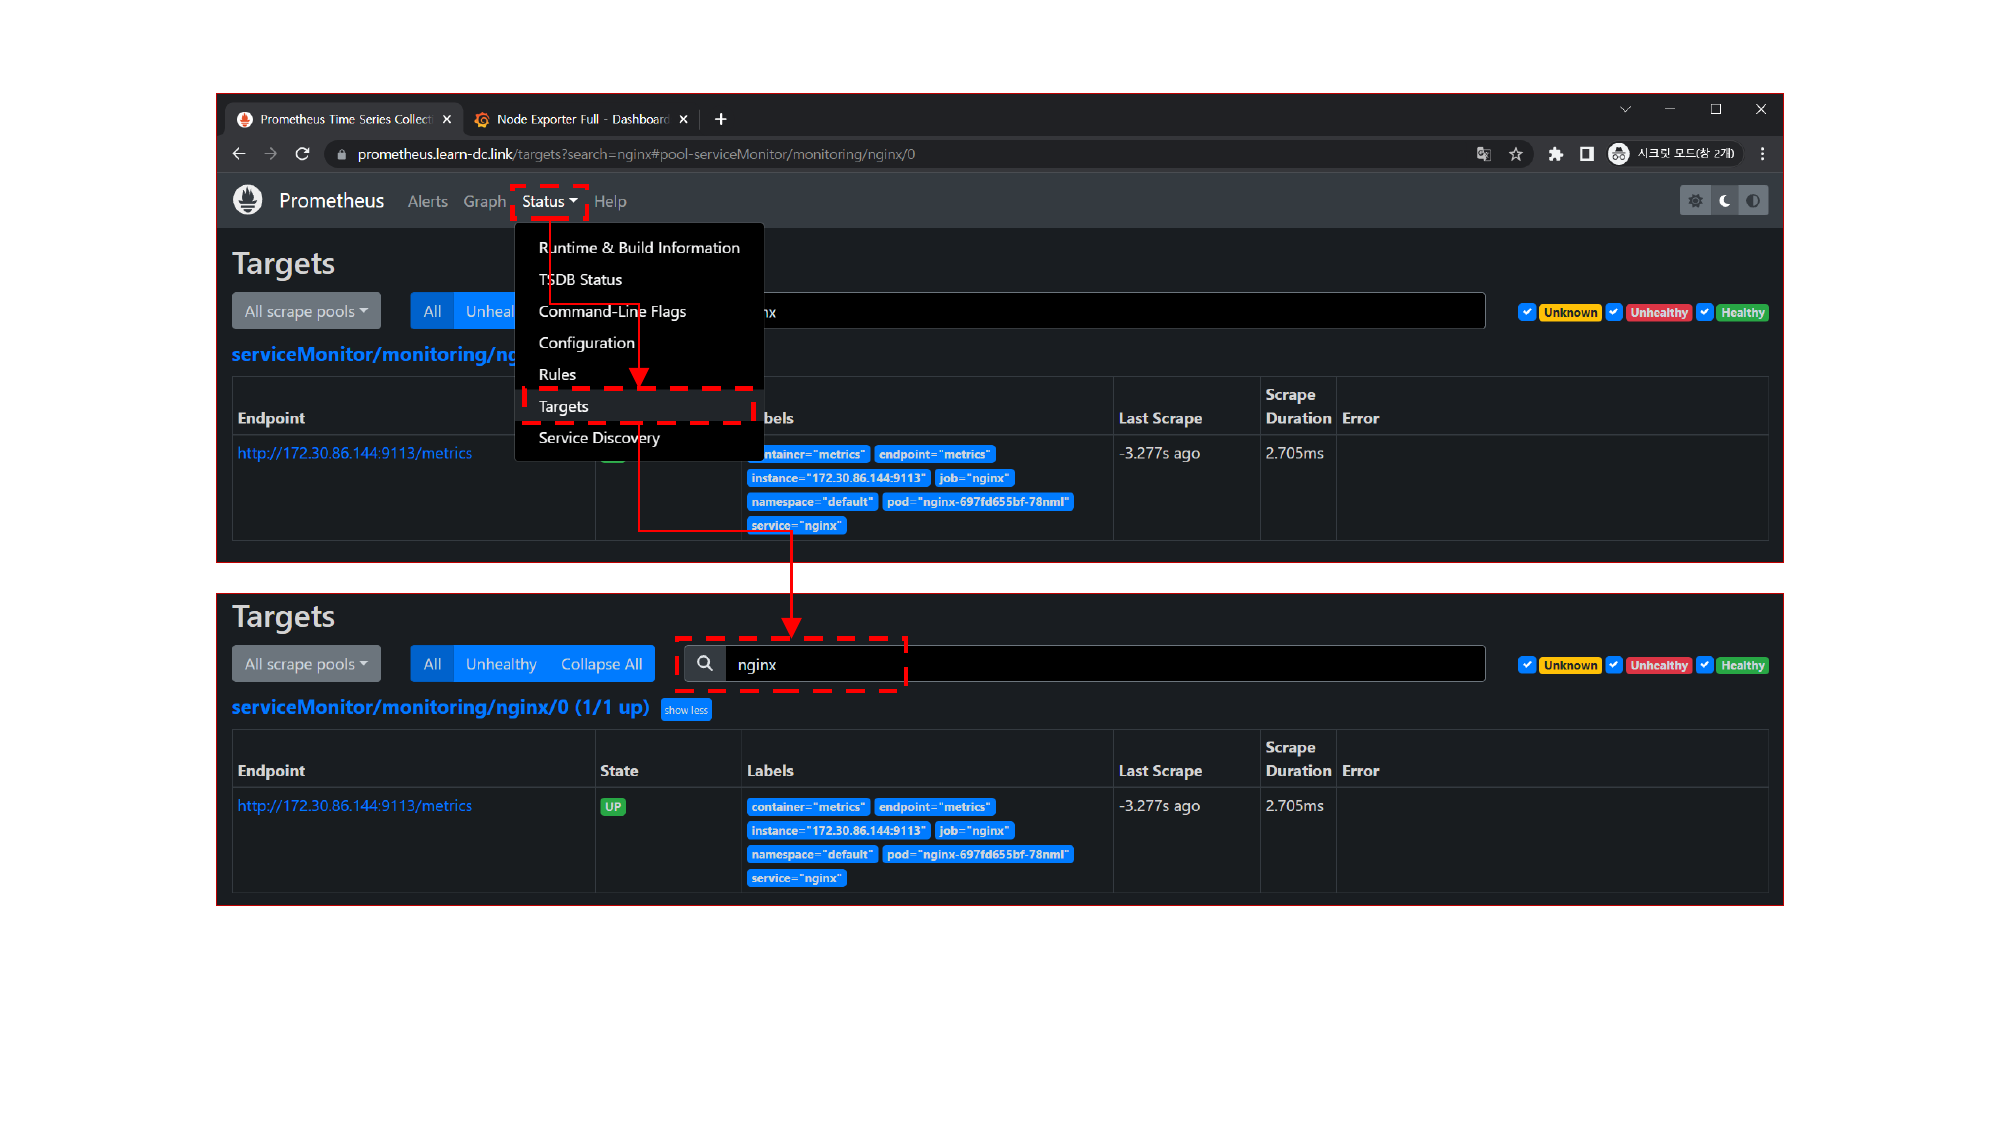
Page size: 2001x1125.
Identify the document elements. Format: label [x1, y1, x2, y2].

text_box [509, 258, 680, 349]
picture [216, 93, 1784, 563]
text_box [607, 454, 824, 607]
picture [216, 593, 1784, 906]
